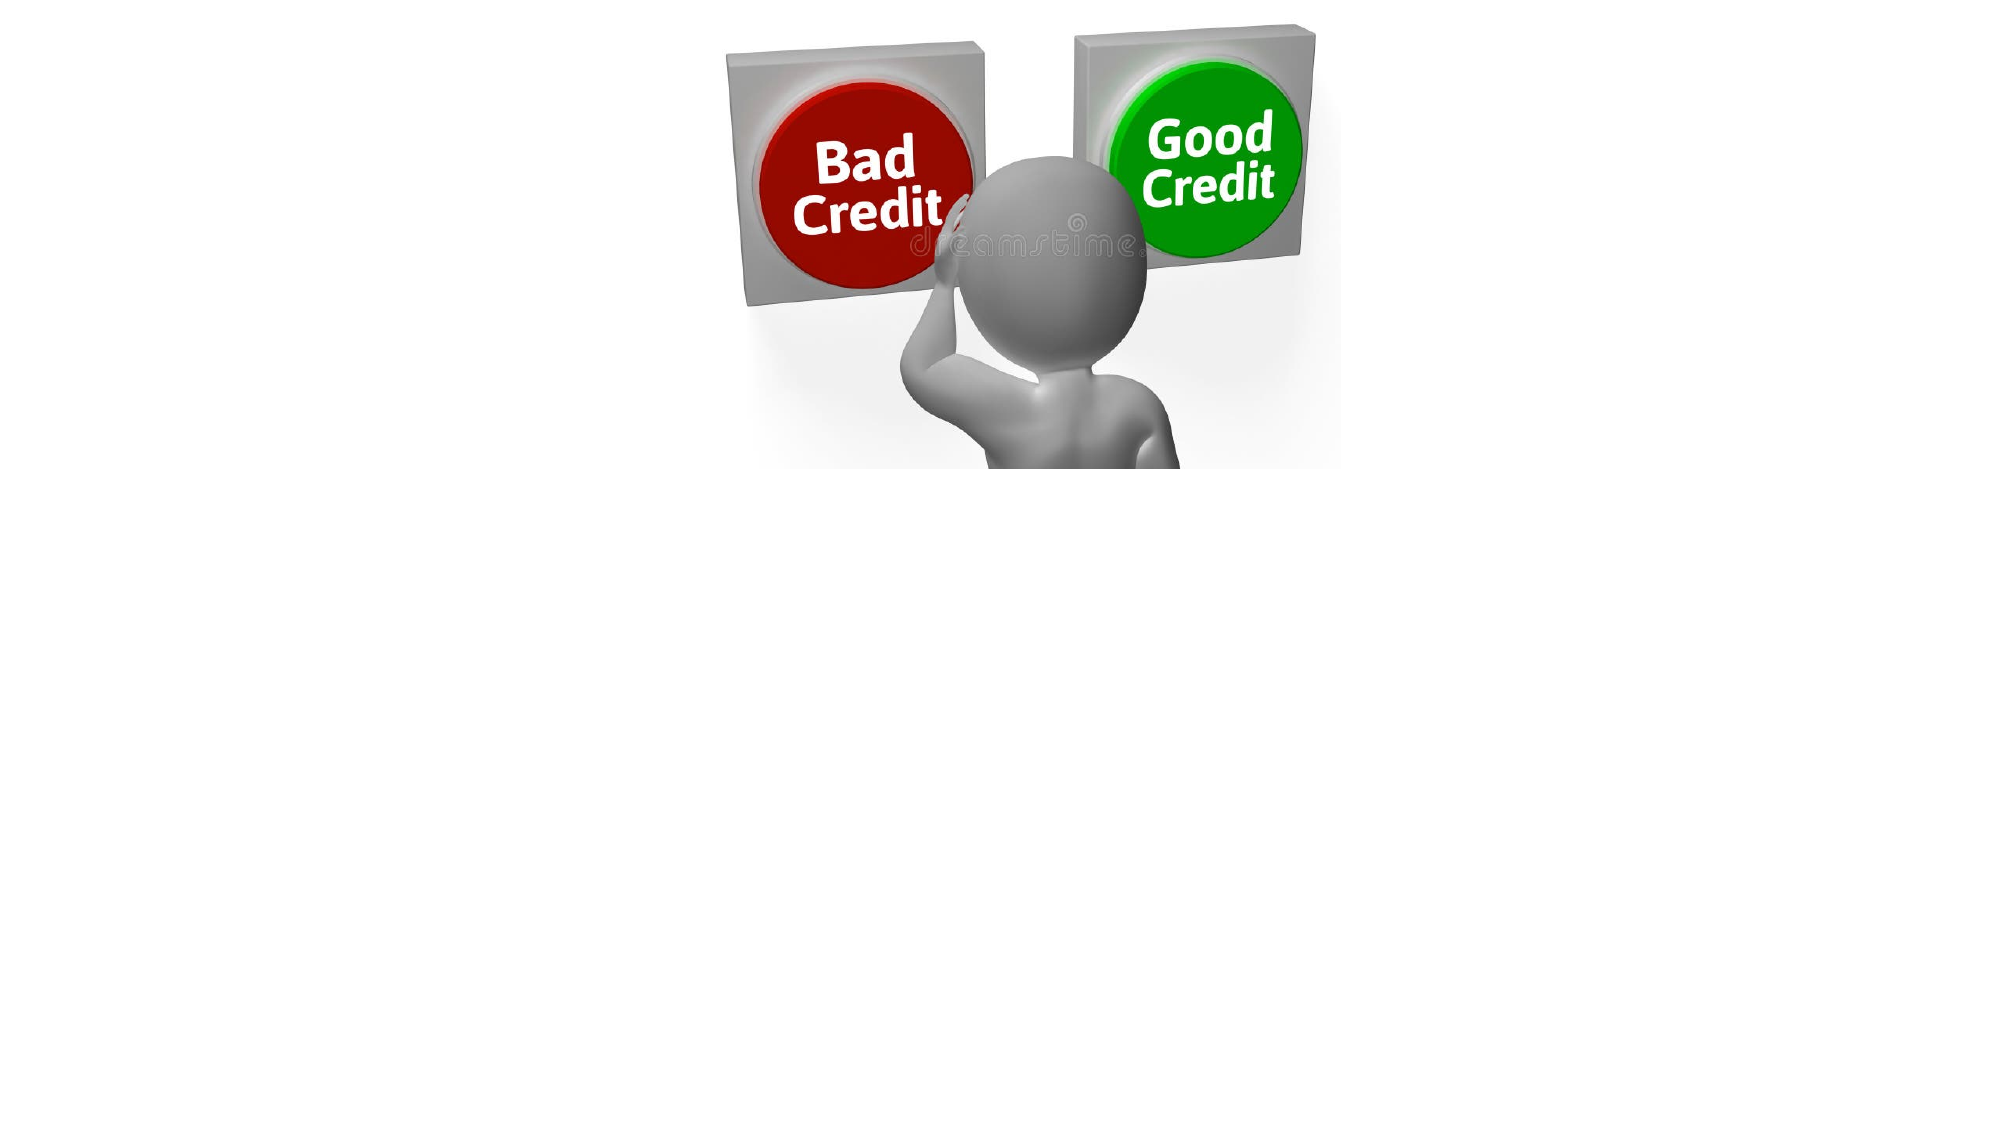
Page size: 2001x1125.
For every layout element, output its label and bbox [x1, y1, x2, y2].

picture [715, 0, 1341, 469]
